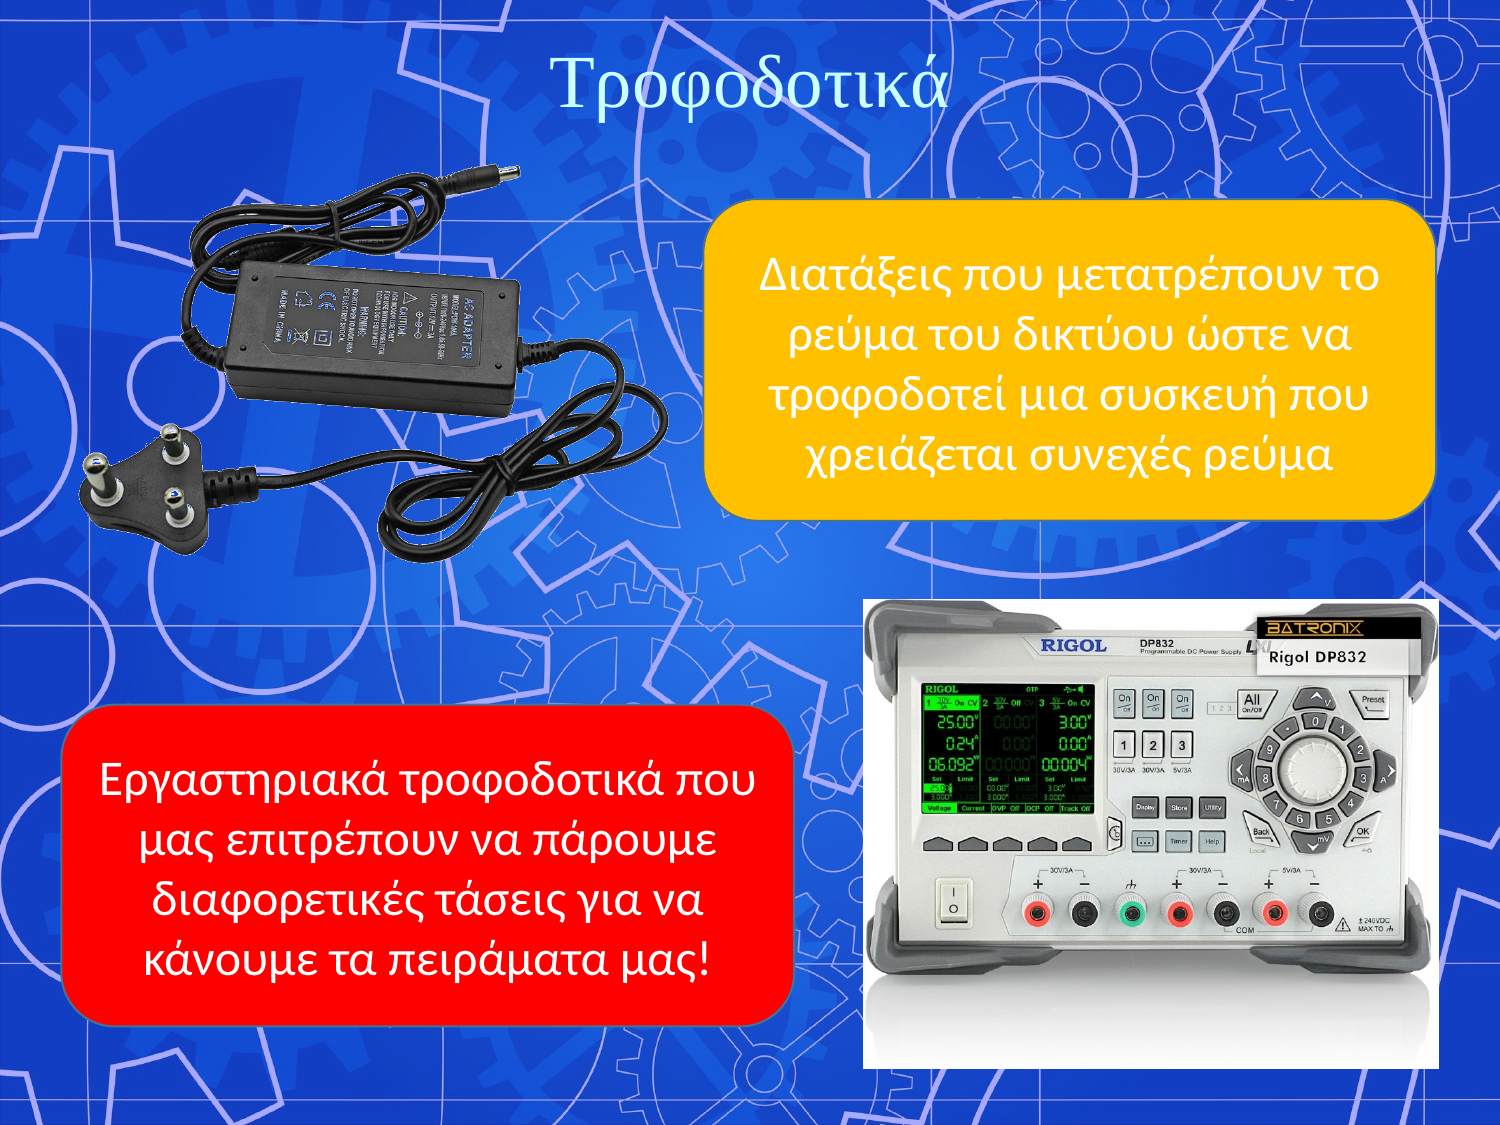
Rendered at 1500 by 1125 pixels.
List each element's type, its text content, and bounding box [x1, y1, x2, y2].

picture [0, 0, 1500, 1125]
text_box Διατάξεις που μετατρέπουν το ρεύμα του δικτύου ώστε να τροφοδοτεί μια συσκευή που χρειάζεται συνεχές ρεύμα [702, 198, 1438, 522]
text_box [61, 599, 1439, 1069]
text_box Τροφοδοτικά [49, 0, 1451, 163]
